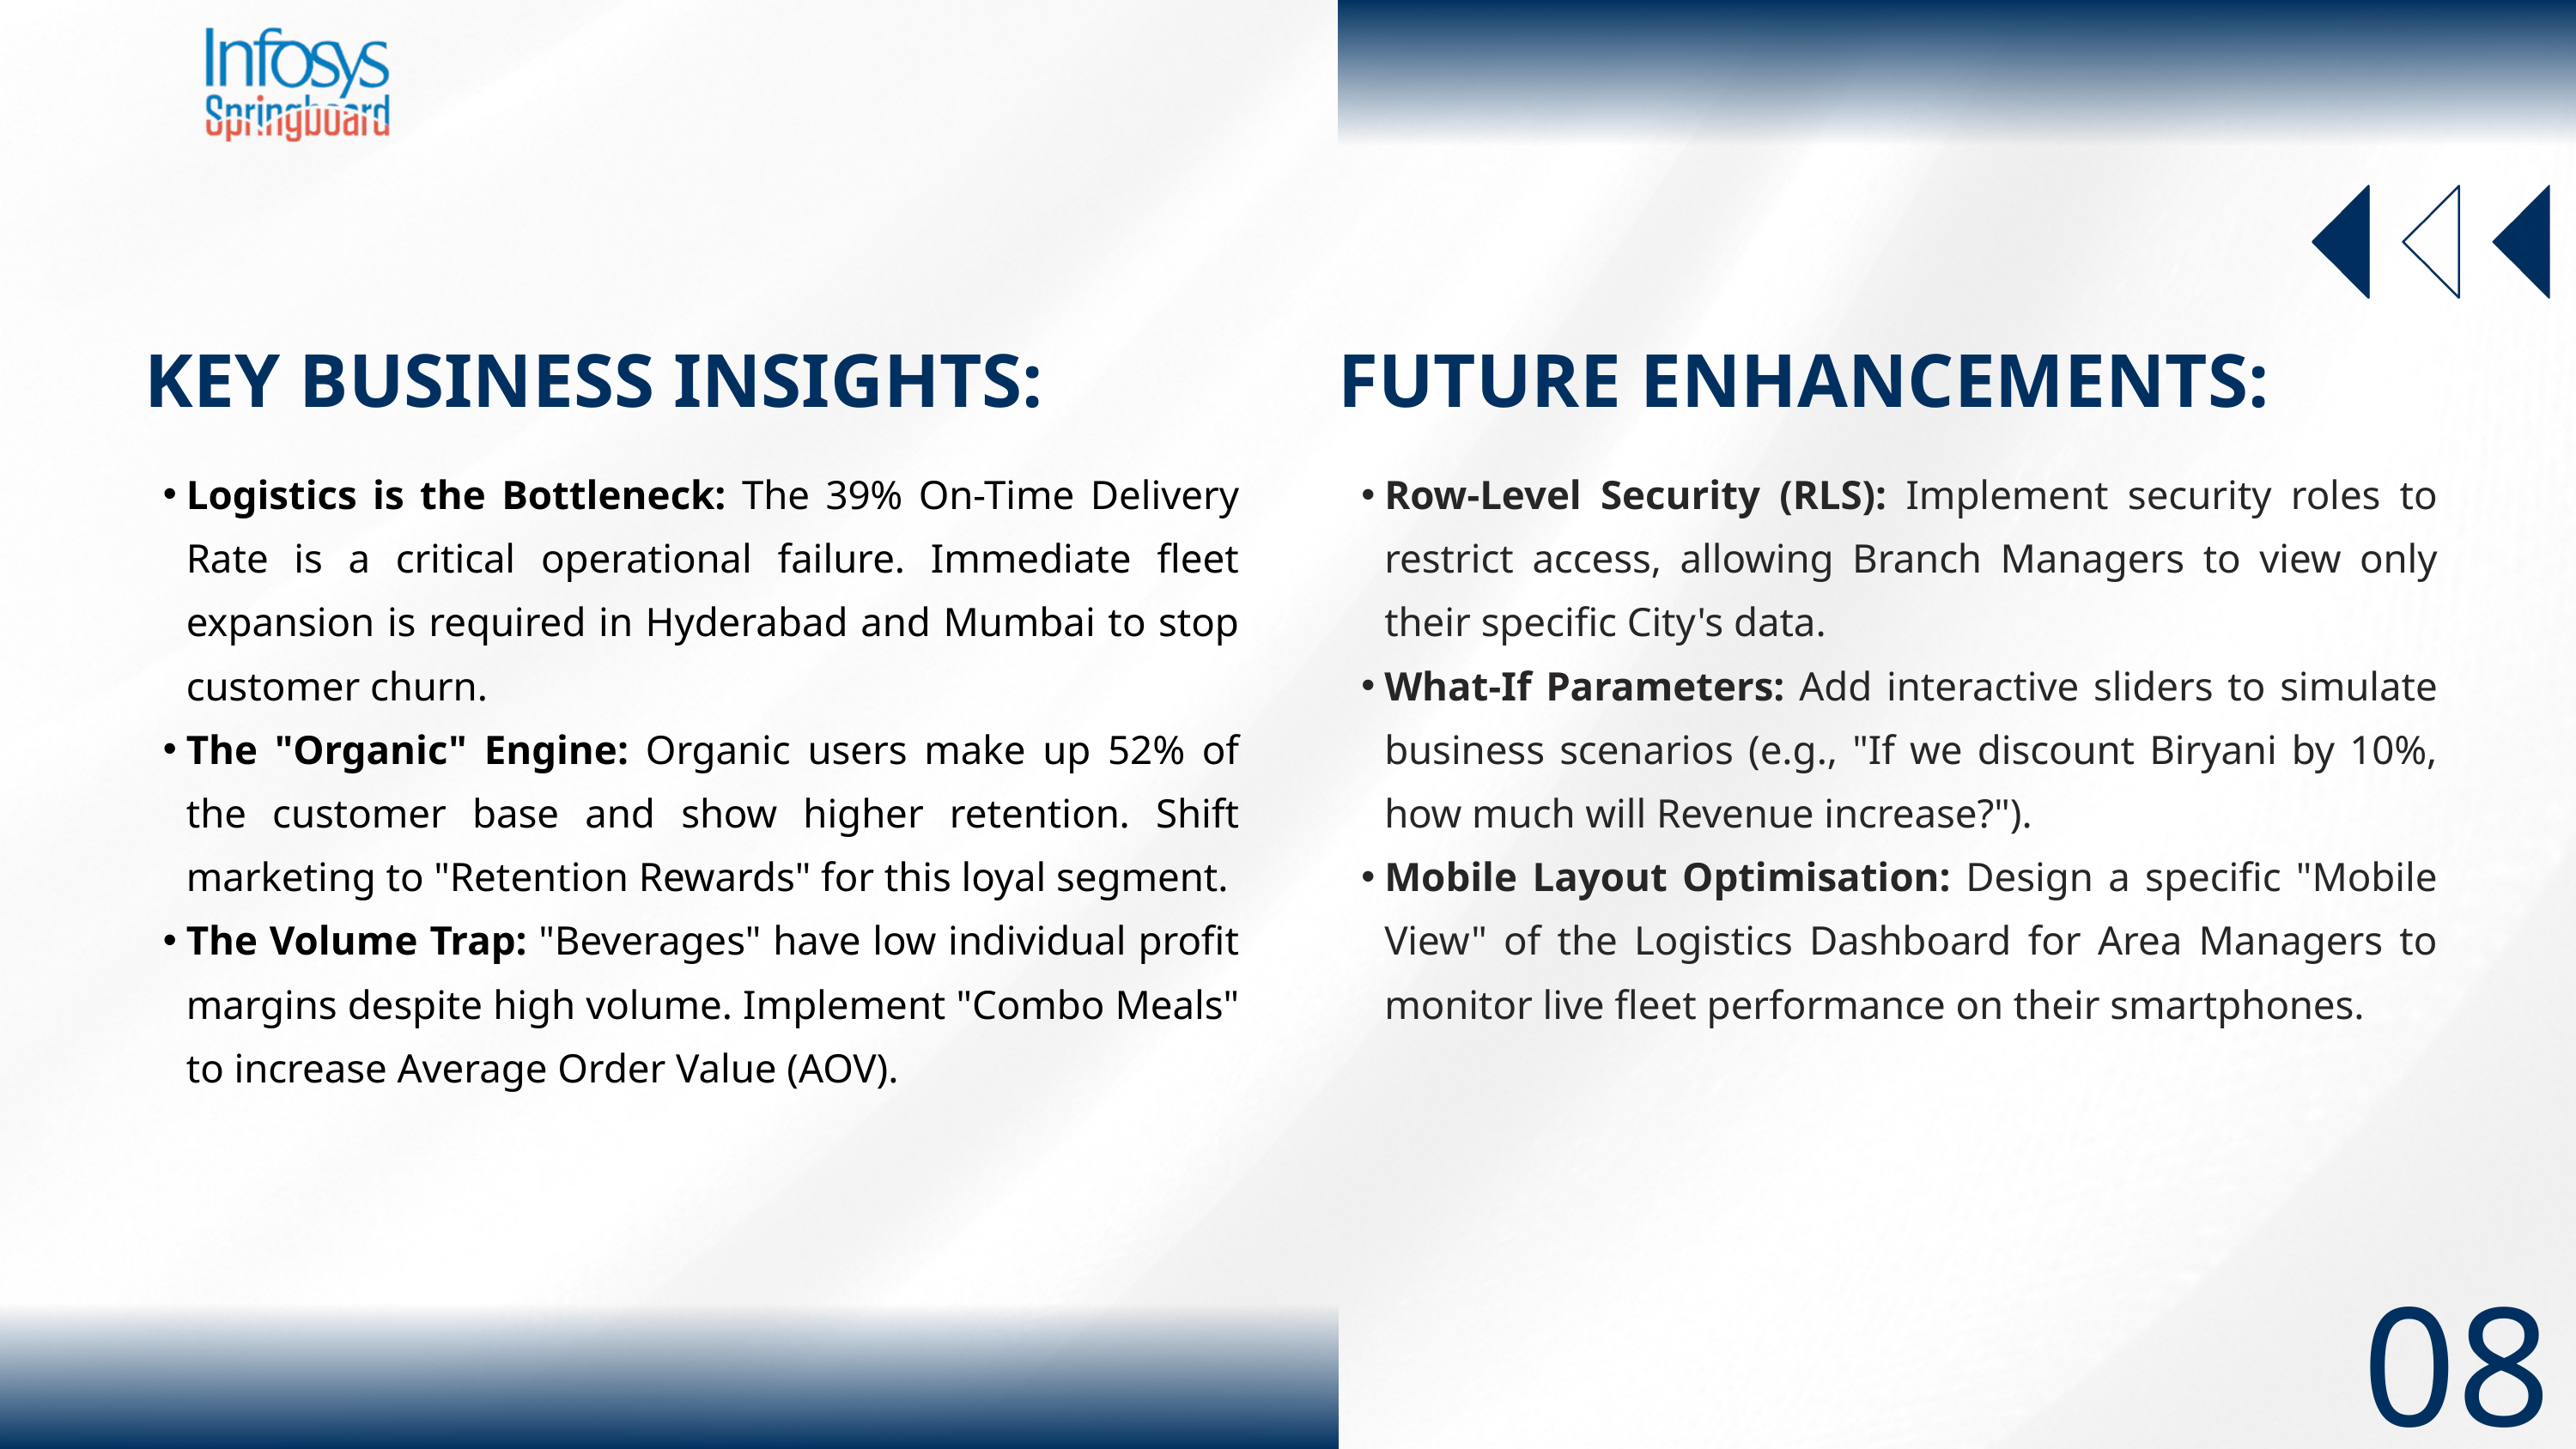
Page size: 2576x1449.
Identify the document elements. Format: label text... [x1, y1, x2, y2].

text_box Row-Level Security (RLS): Implement security roles to restrict access, allowing Branch Managers to view only their specific City's data. What-If Parameters: Add interactive sliders to simulate business scenarios (e.g., "If we discount Biryani by 10%, how much will Revenue increase?"). Mobile Layout Optimisation: Design a specific "Mobile View" of the Logistics Dashboard for Area Managers to monitor live fleet performance on their smartphones. [1338, 453, 2438, 1028]
text_box [198, 24, 396, 145]
text_box Logistics is the Bottleneck: The 39% On-Time Delivery Rate is a critical operational failure. Immediate fleet expansion is required in Hyderabad and Mumbai to stop customer churn. The "Organic" Engine: Organic users make up 52% of the customer base and show higher retention. Shift marketing to "Retention Rewards" for this loyal segment. The Volume Trap: "Beverages" have low individual profit margins despite high volume. Implement "Combo Meals" to increase Average Order Value (AOV). [139, 453, 1240, 1091]
text_box KEY BUSINESS INSIGHTS: [144, 350, 1170, 422]
text_box 08 [2337, 1228, 2576, 1449]
text_box [2312, 185, 2550, 299]
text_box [0, 1303, 1339, 1449]
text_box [1338, 0, 2576, 145]
text_box [0, 0, 2576, 1449]
text_box FUTURE ENHANCEMENTS: [1338, 350, 2364, 422]
